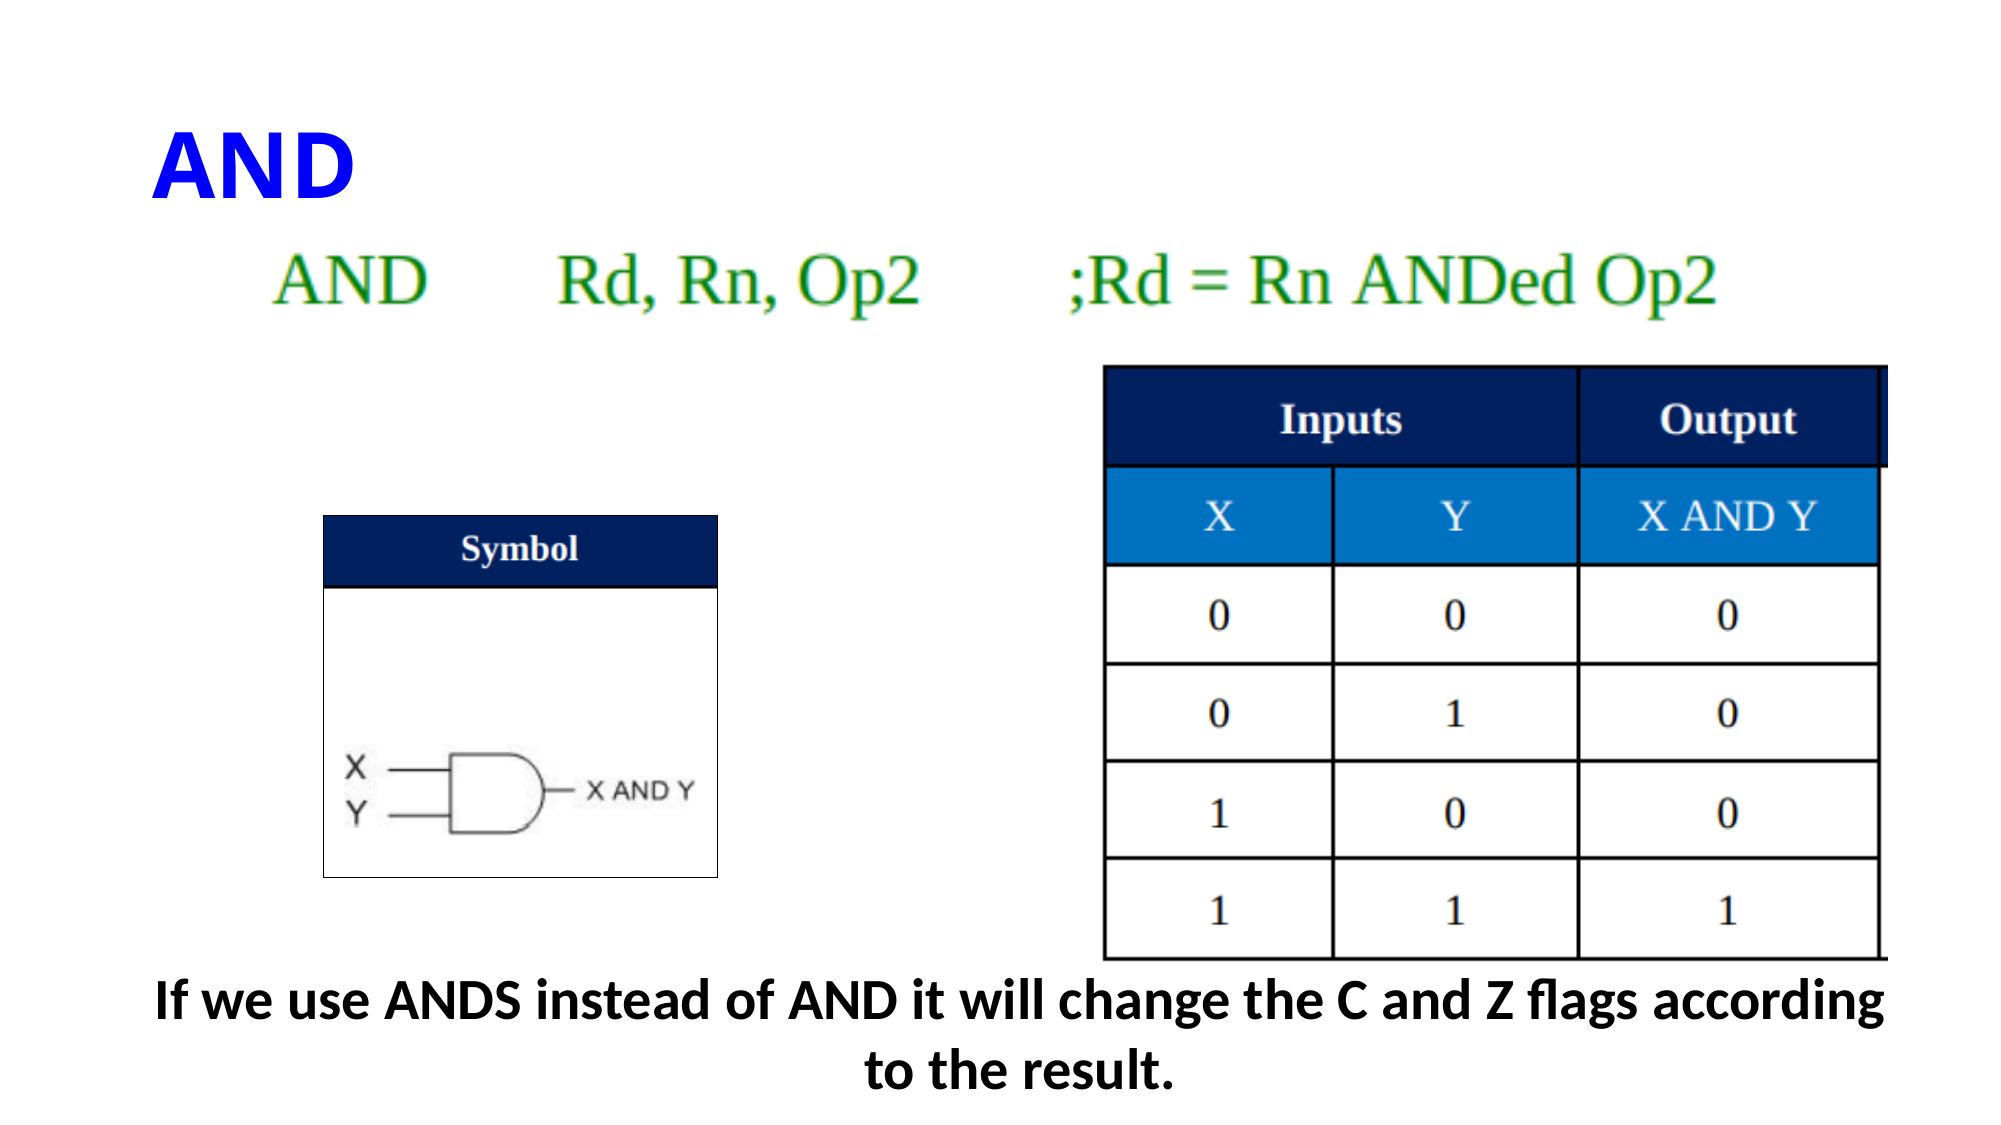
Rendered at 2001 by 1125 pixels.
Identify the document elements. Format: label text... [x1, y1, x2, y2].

text_box If we use ANDS instead of AND it will change the C and Z flags according to the result. [114, 954, 1927, 1109]
title AND [137, 59, 1863, 278]
picture [1092, 354, 1888, 967]
picture [256, 226, 1744, 341]
picture [322, 515, 718, 878]
